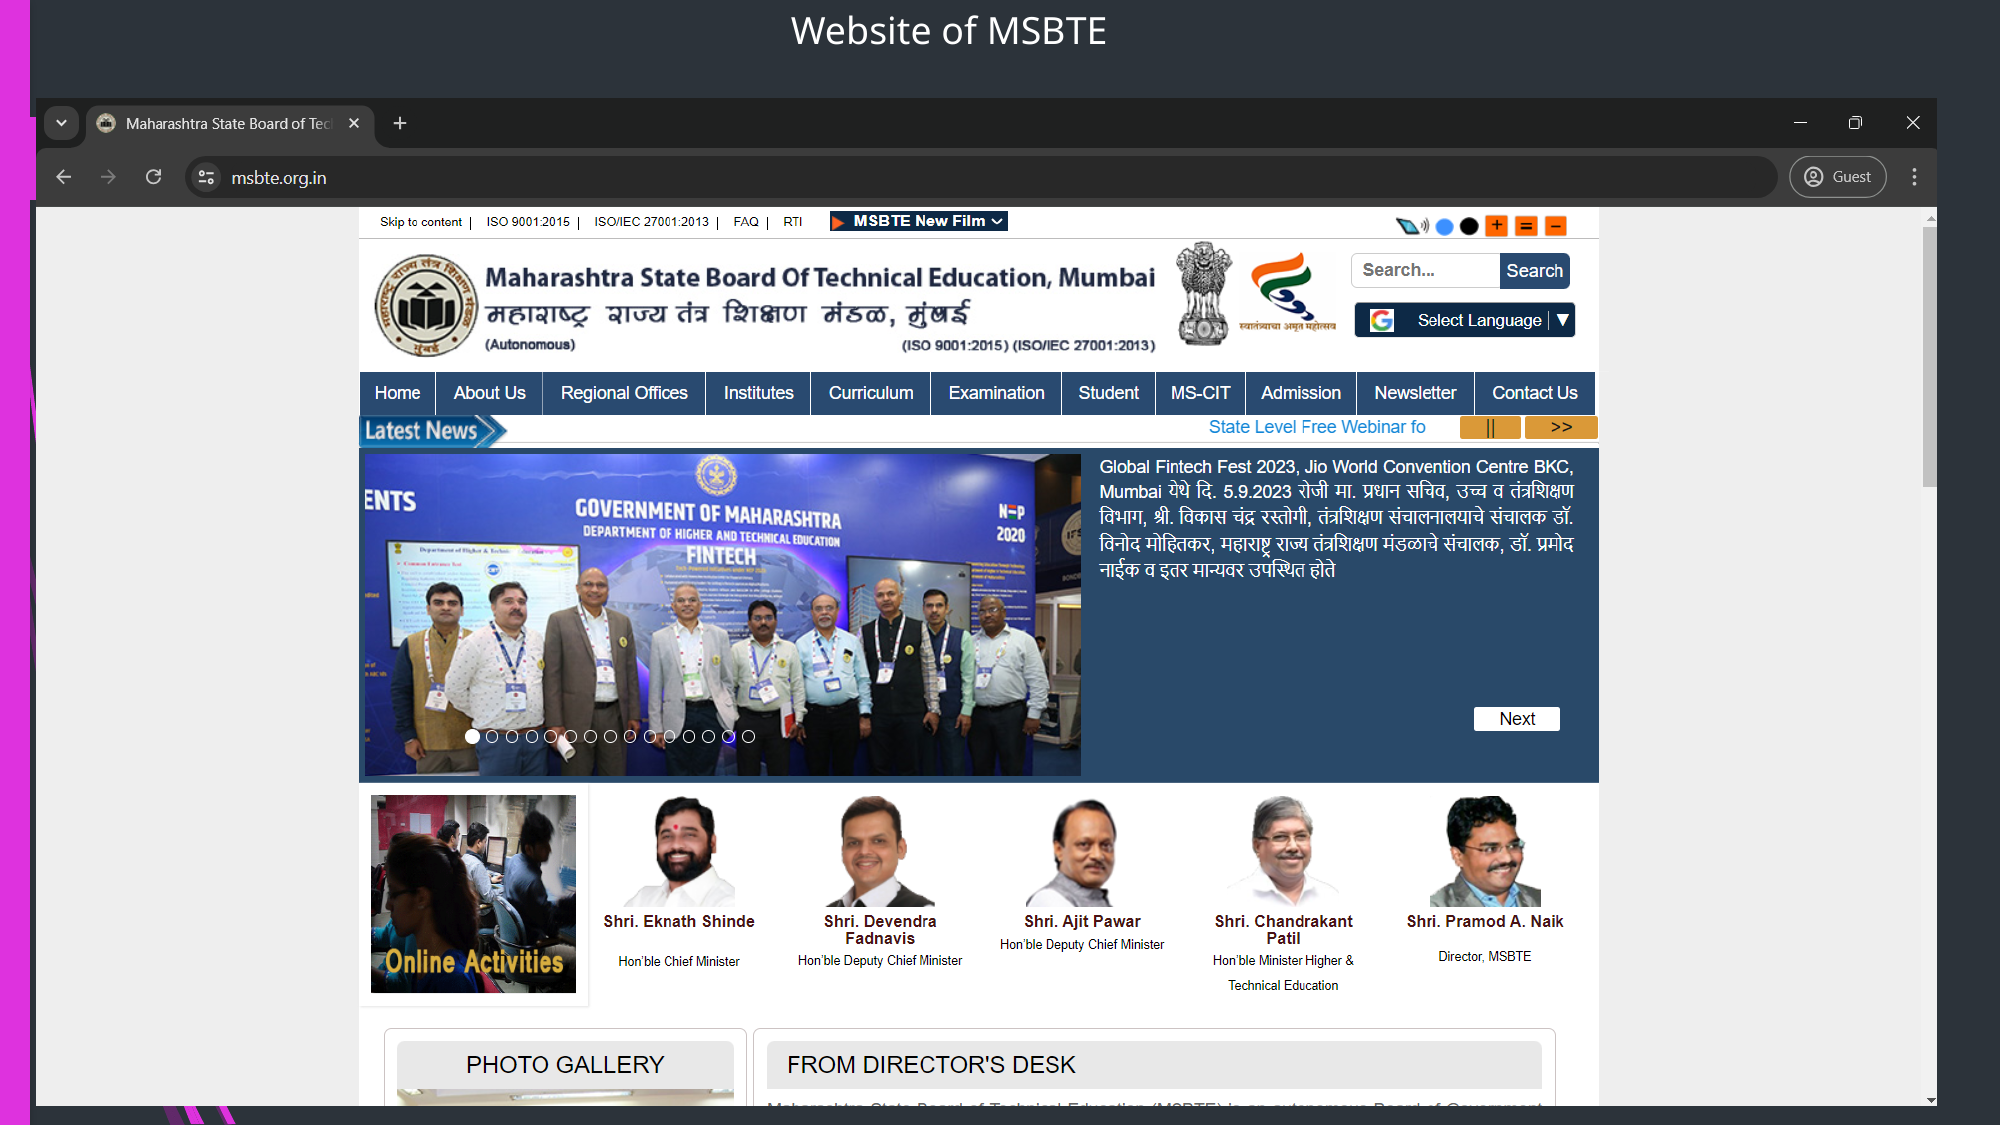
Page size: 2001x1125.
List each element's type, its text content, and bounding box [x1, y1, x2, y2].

text_box Website of MSBTE [428, 0, 1480, 60]
picture [36, 98, 1937, 1107]
